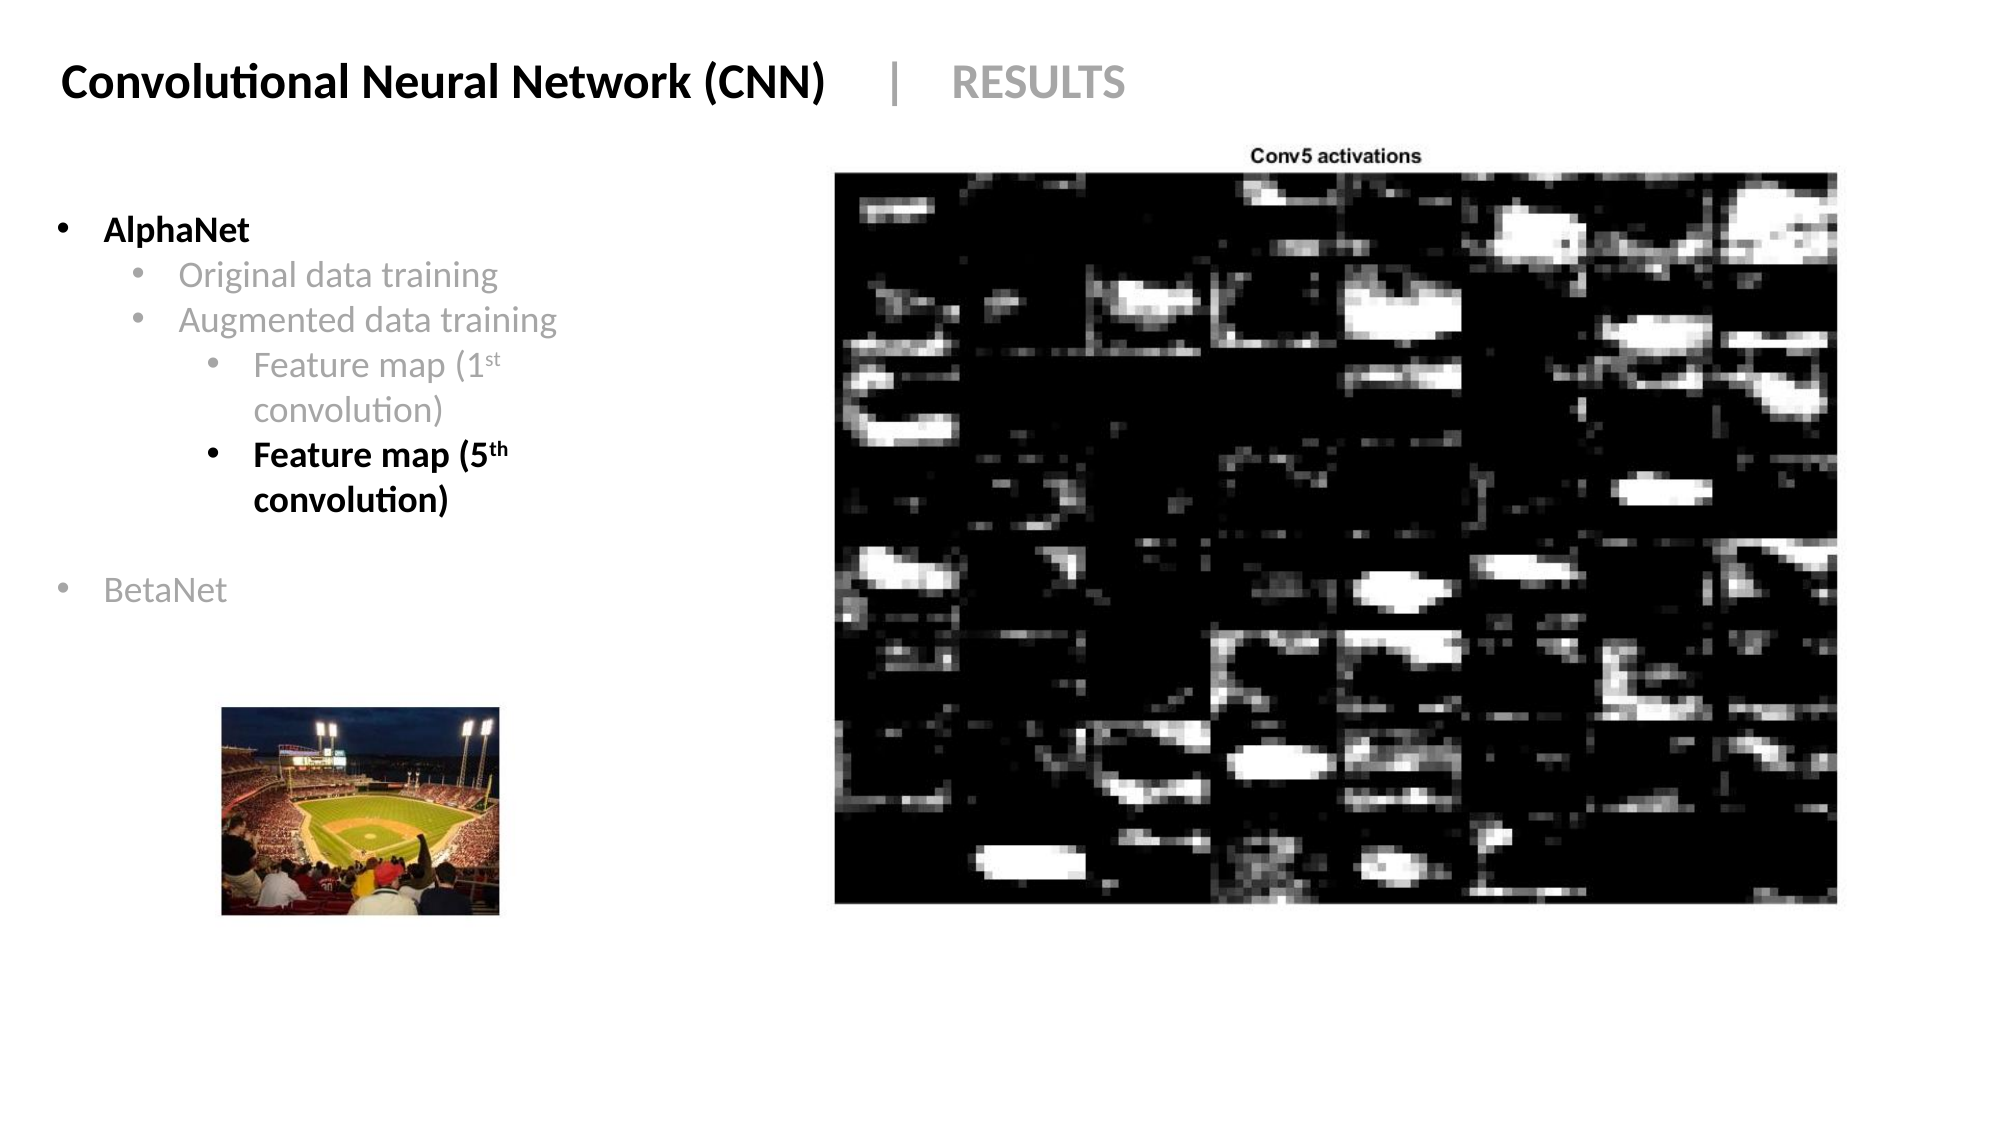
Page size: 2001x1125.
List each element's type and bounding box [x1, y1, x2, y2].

picture [717, 133, 1958, 992]
text_box [41, 41, 1146, 622]
picture [132, 677, 591, 982]
